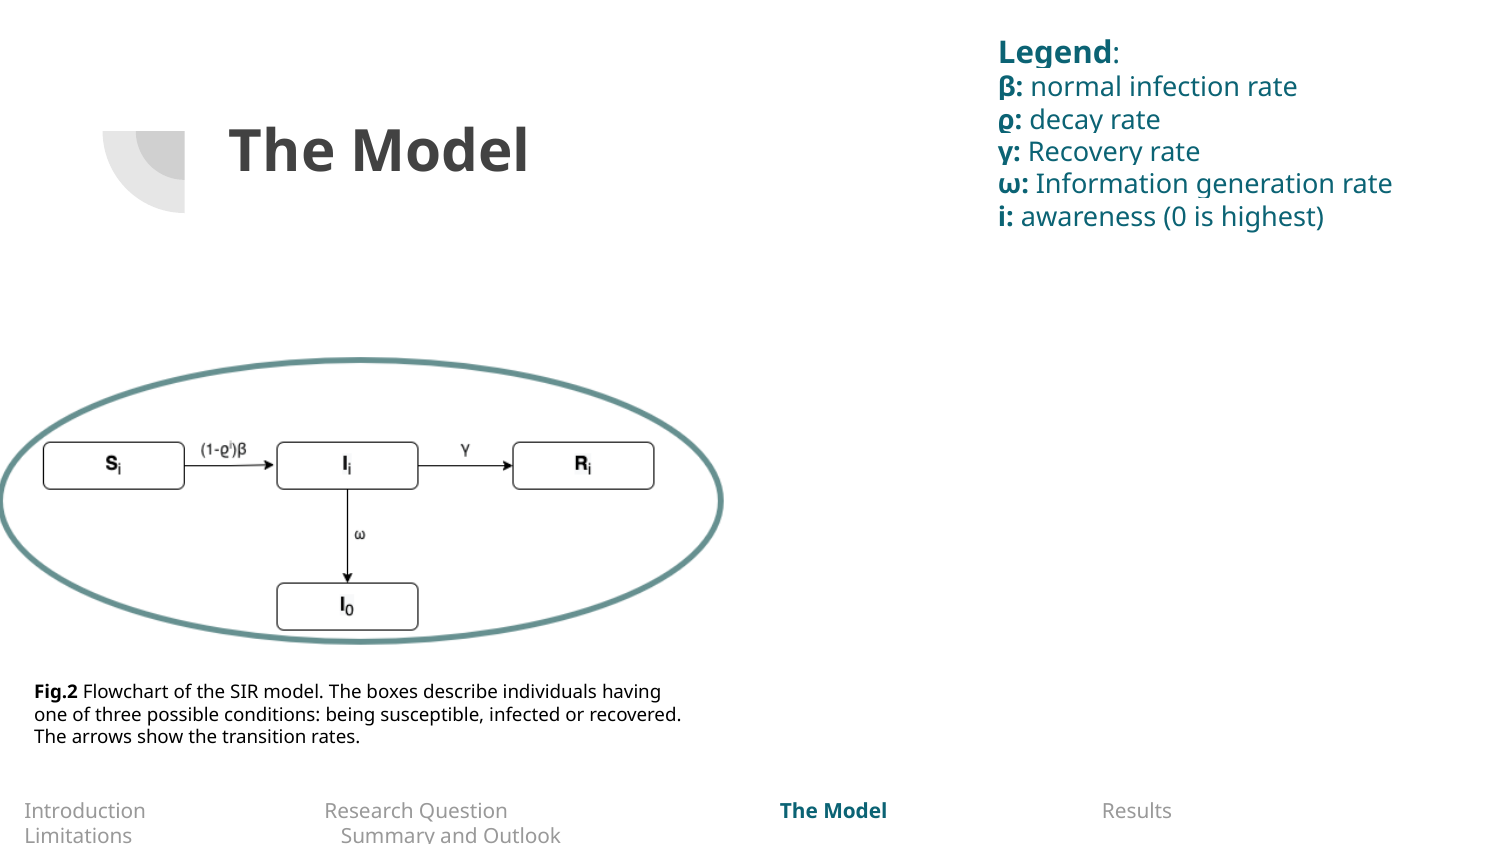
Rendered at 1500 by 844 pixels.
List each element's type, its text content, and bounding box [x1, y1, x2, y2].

title The Model [213, 98, 1368, 263]
text_box Fig.2 Flowchart of the SIR model. The boxes describe individuals having one of three possible conditions: being susceptible, infected or recovered. The arrows show the transition rates. [19, 665, 705, 763]
picture [0, 356, 725, 646]
text_box Introduction Research Question The Model Results Limitations Summary and Outlook [9, 782, 1490, 844]
text_box Legend: β: normal infection rate ϱ: decay rate γ: Recovery rate ω: Information generation rate i: awareness (0 is highest) [982, 17, 1487, 247]
